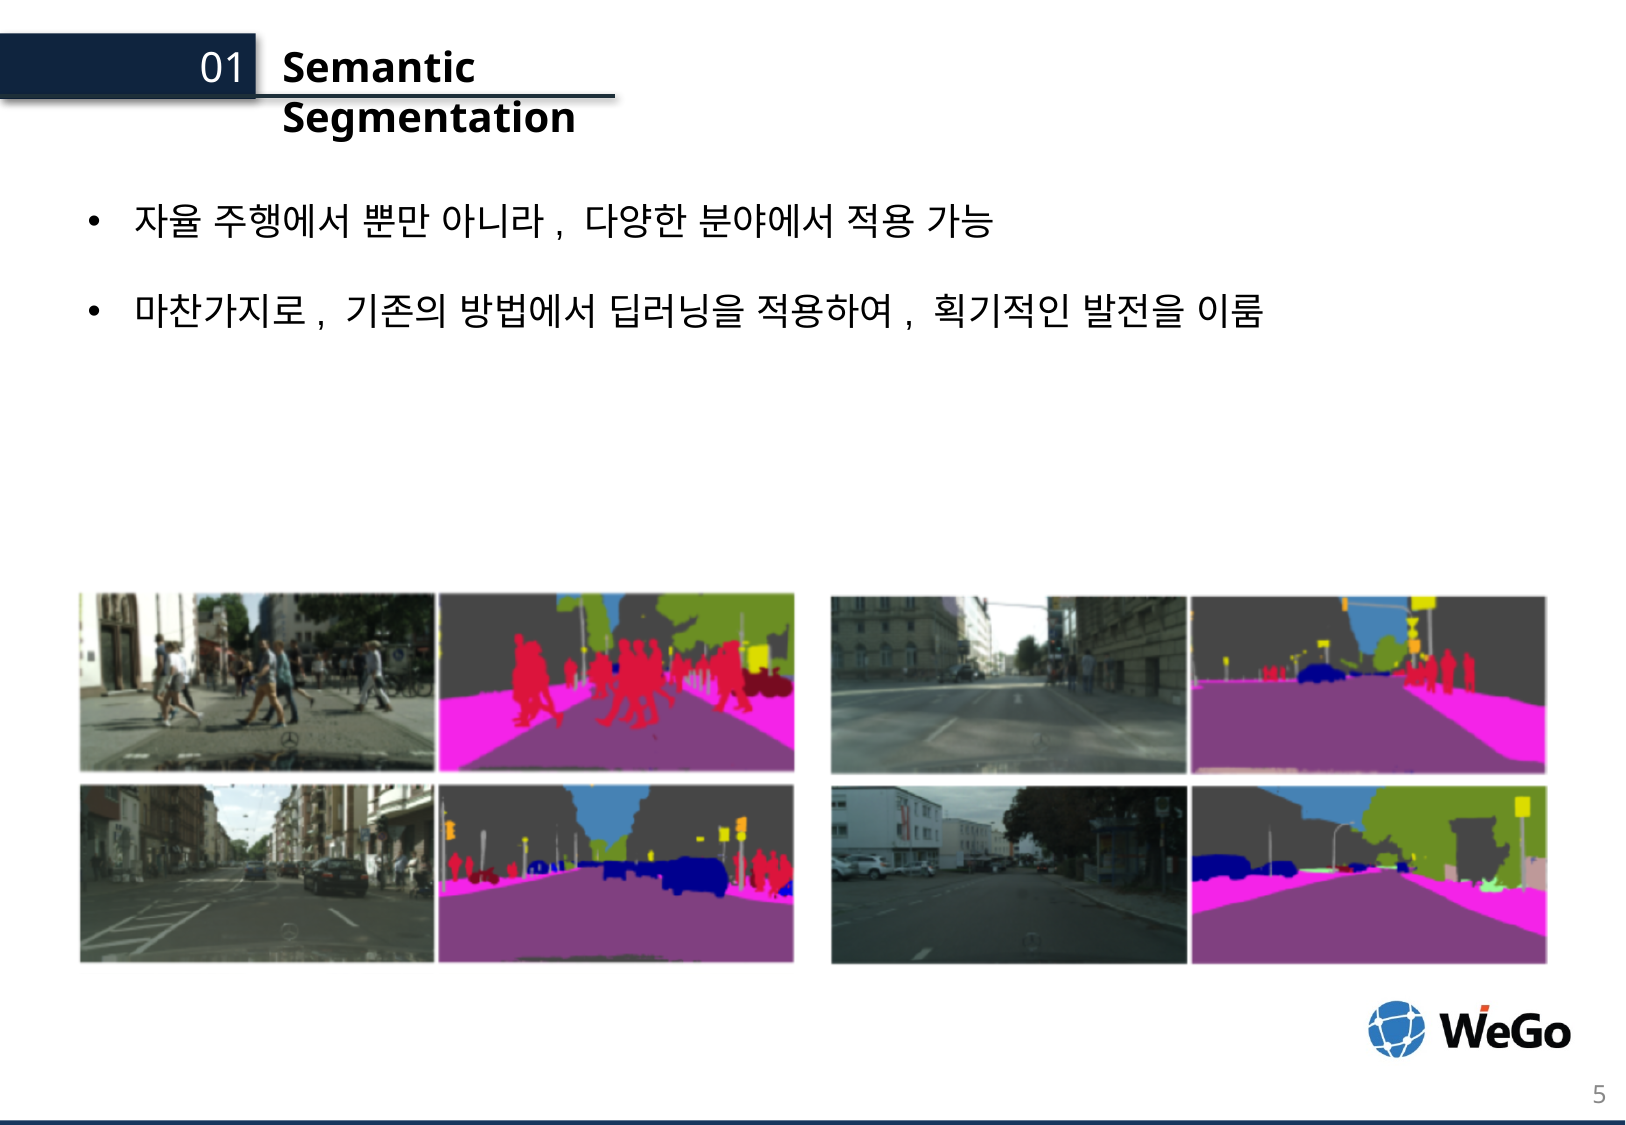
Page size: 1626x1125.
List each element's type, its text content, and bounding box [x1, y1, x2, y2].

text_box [0, 33, 263, 95]
picture [59, 562, 1566, 974]
slide_number 5 [1242, 1065, 1622, 1125]
text_box 자율 주행에서 뿐만 아니라, 다양한 분야에서 적용 가능 마찬가지로, 기존의 방법에서 딥러닝을 적용하여, 획기적인 발전을 이룸 [72, 145, 1522, 340]
text_box Semantic Segmentation [267, 33, 777, 145]
picture [1355, 990, 1590, 1065]
